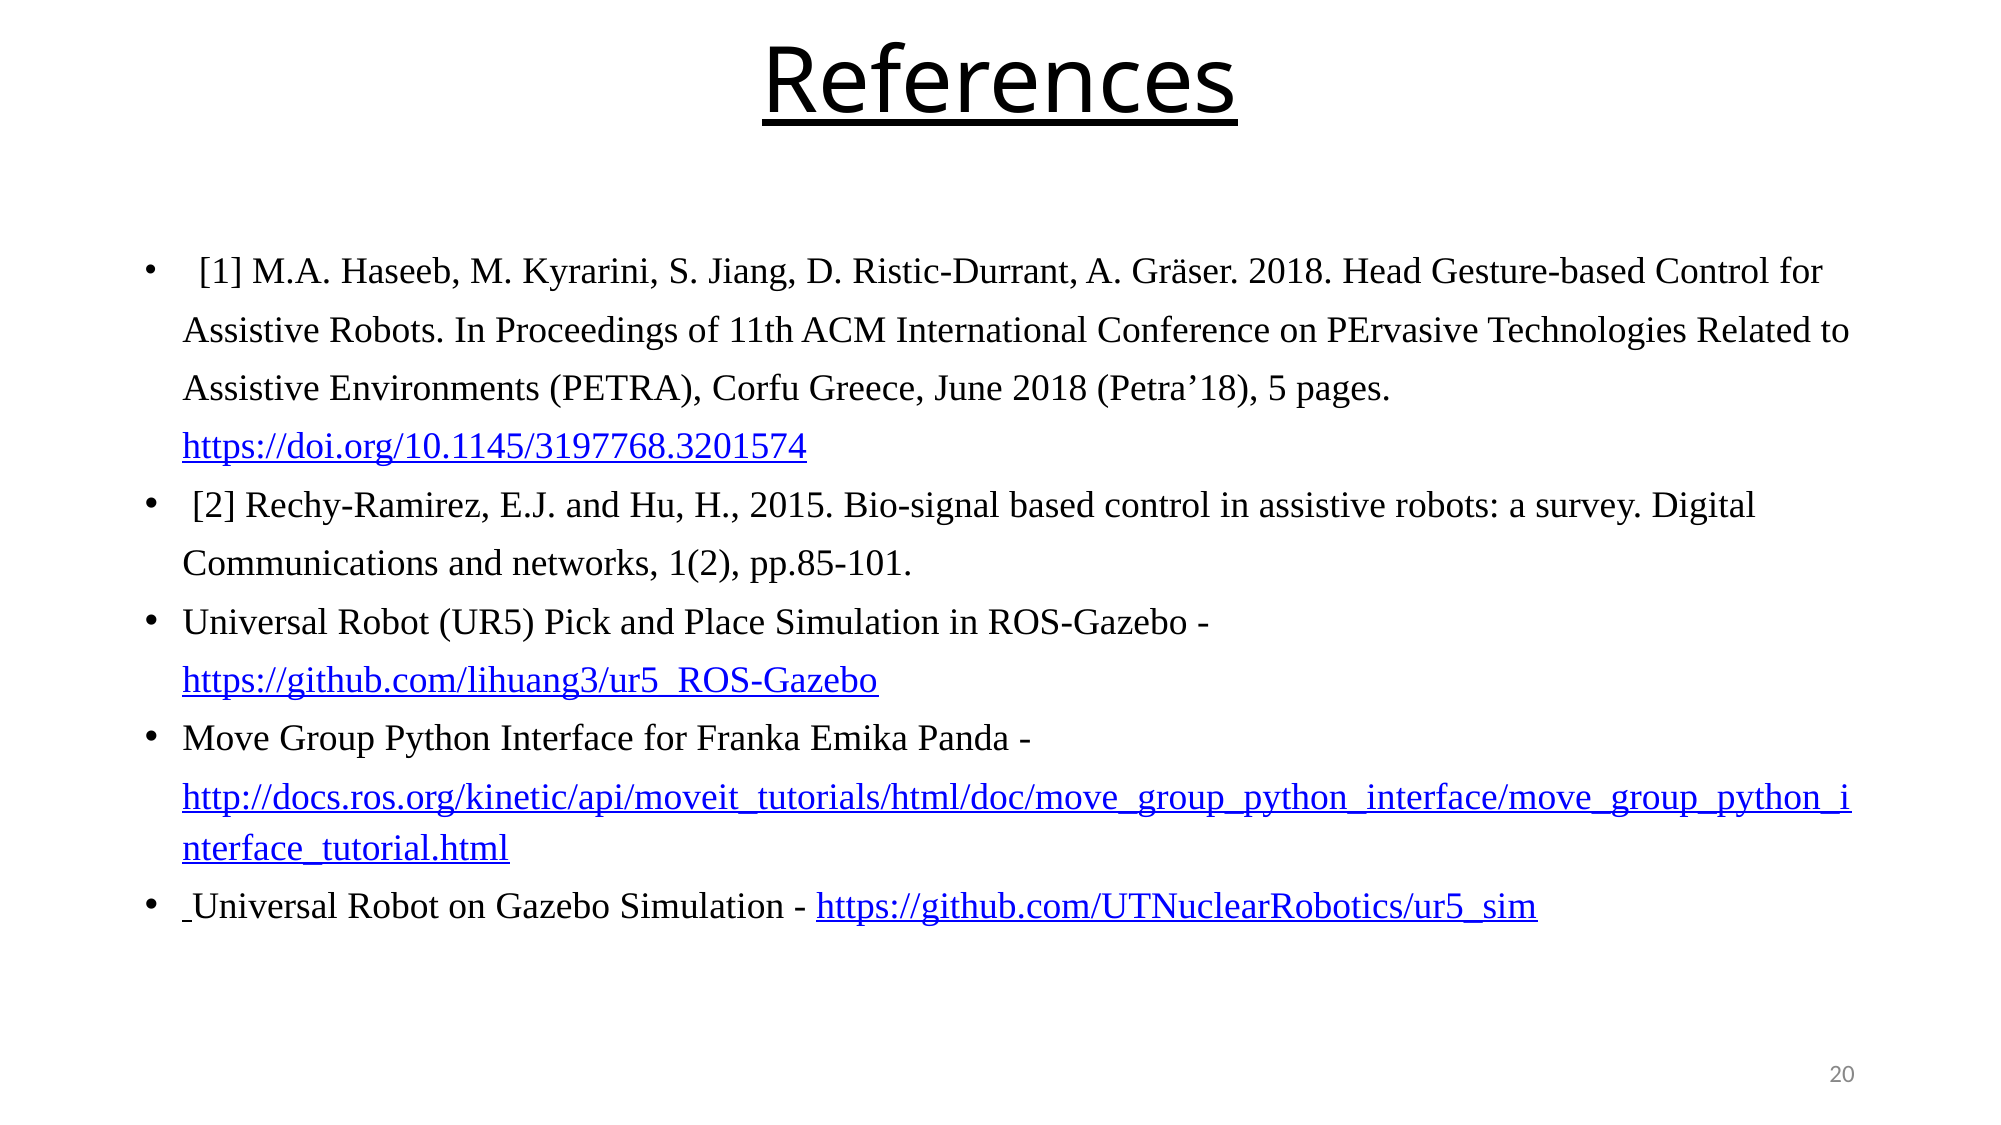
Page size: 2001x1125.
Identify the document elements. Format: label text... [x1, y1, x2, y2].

title References [0, 2, 2000, 163]
slide_number 20 [1818, 1050, 1863, 1096]
list [1] M.A. Haseeb, M. Kyrarini, S. Jiang, D. Ristic-Durrant, A. Gräser. 2018. Head Gesture-based Control for Assistive Robots. In Proceedings of 11th ACM International Conference on PErvasive Technologies Related to Assistive Environments (PETRA), Corfu Greece, June 2018 (Petra’18), 5 pages. https://doi.org/10.1145/3197768.3201574 [2] Rechy-Ramirez, E.J. and Hu, H., 2015. Bio-signal based control in assistive robots: a survey. Digital Communications and networks, 1(2), pp.85-101. Universal Robot (UR5) Pick and Place Simulation in ROS-Gazebo - https://github.com/lihuang3/ur5_ROS-Gazebo Move Group Python Interface for Franka Emika Panda - http://docs.ros.org/kinetic/api/moveit_tutorials/html/doc/move_group_python_interface/move_group_python_interface_tutorial.html Universal Robot on Gazebo Simulation - https://github.com/UTNuclearRobotics/ur5_sim [136, 225, 1863, 1014]
